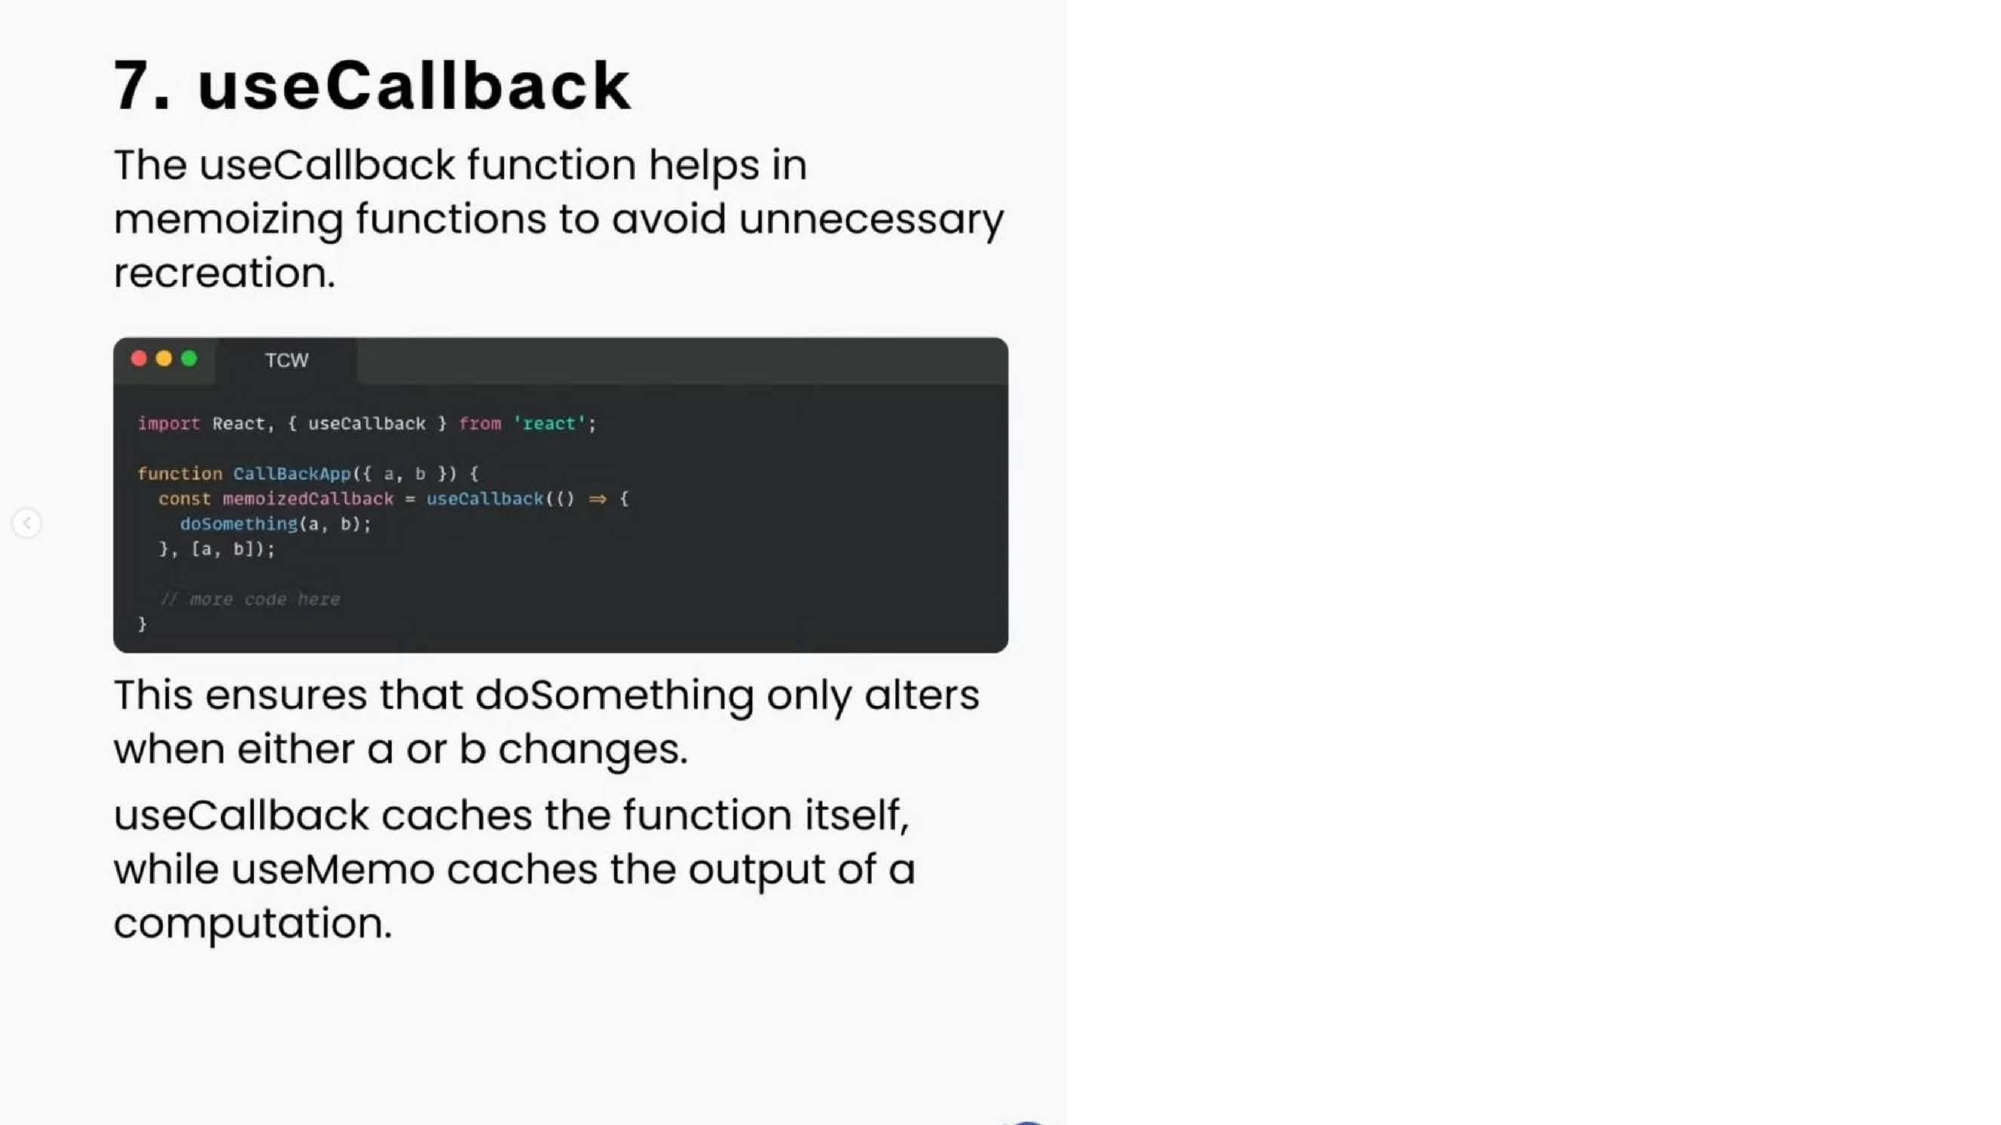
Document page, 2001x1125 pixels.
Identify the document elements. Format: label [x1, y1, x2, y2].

picture [0, 0, 1067, 1125]
